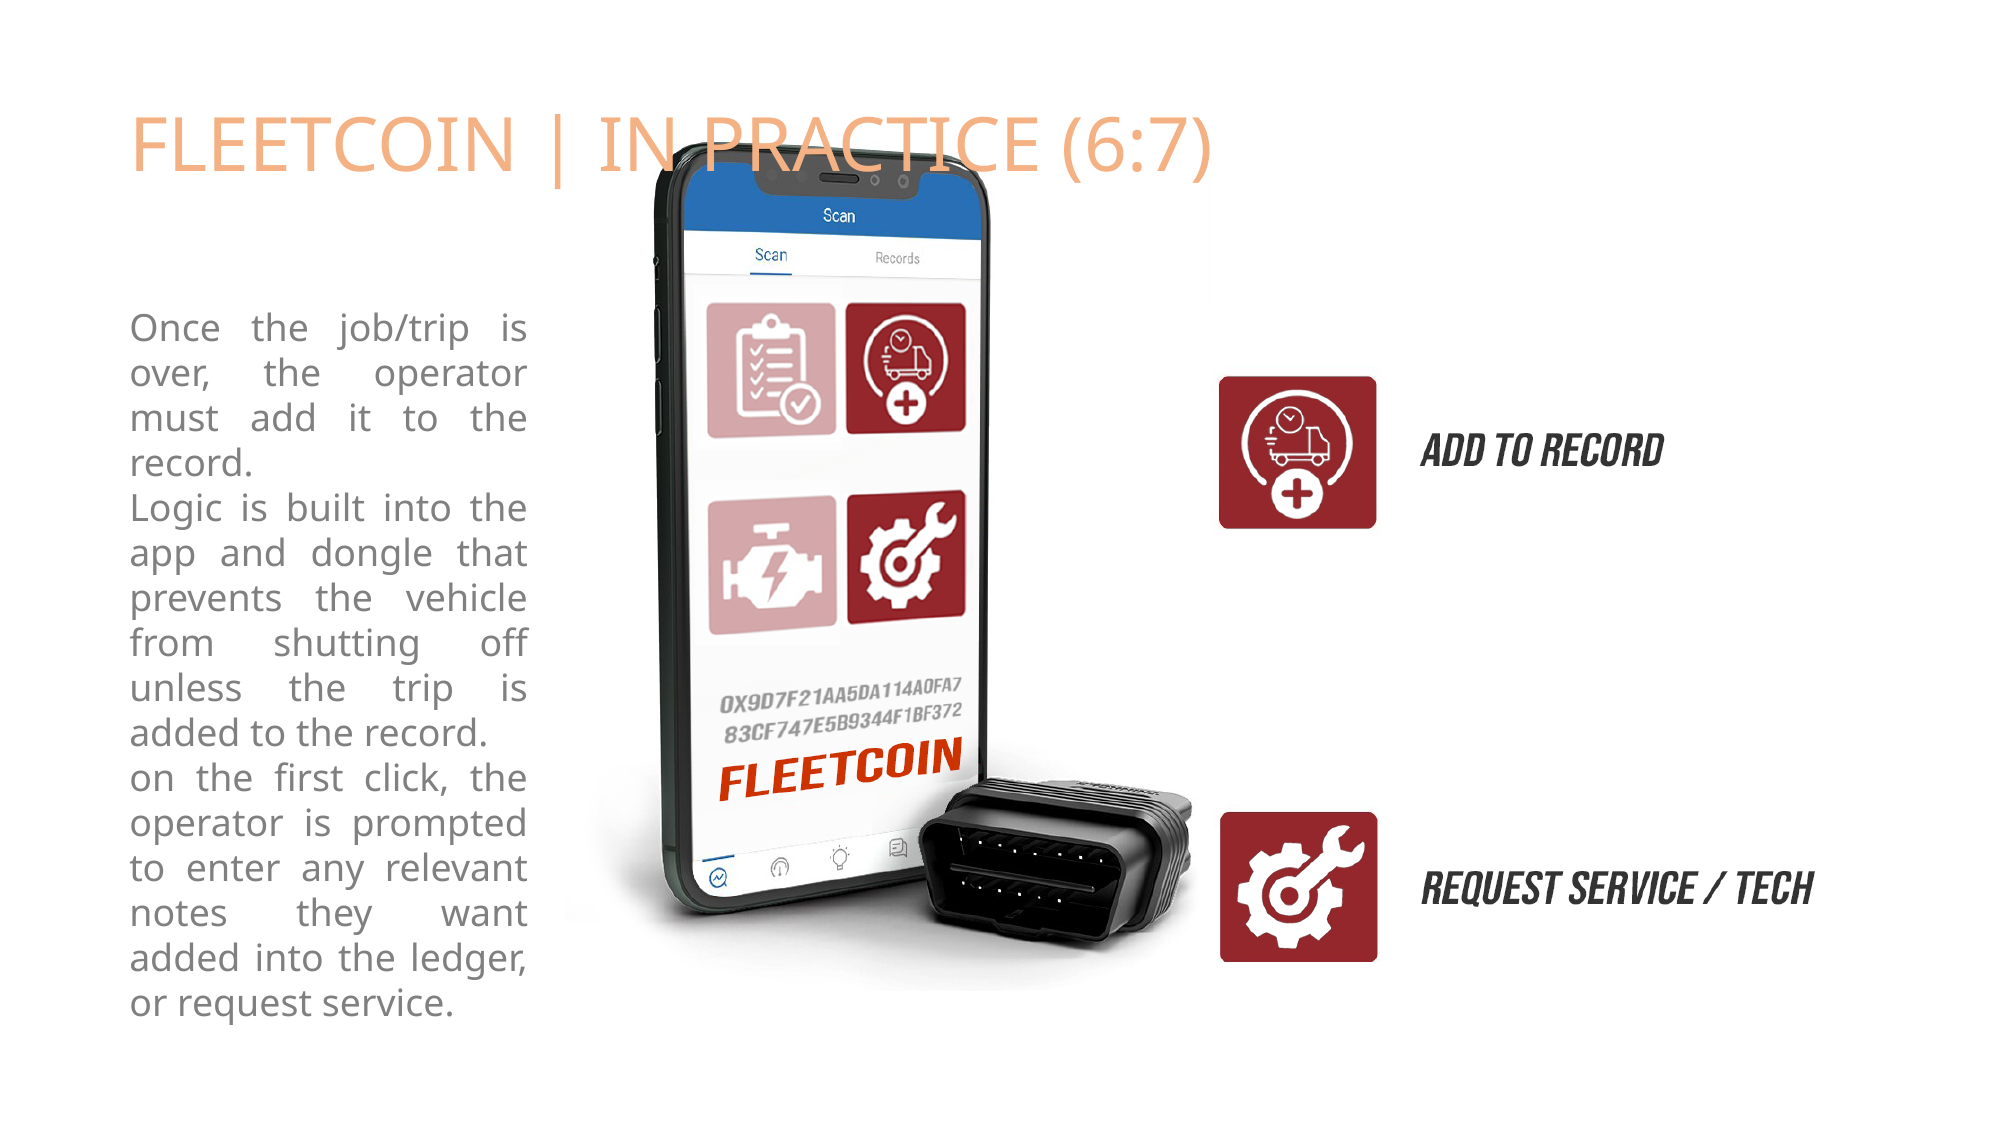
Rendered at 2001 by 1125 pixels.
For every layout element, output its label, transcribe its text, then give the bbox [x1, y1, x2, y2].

title FLEETCOIN | IN PRACTICE (6:7) [114, 101, 385, 196]
picture [385, 48, 2000, 1125]
subtitle Once the job/trip is over, the operator must add it to the record. Logic is built into the app and dongle that prevents the vehicle from shutting off unless the trip is added to the record. on the first click, the operator is prompted to enter any relevant notes they want added into the ledger, or request service. [114, 296, 385, 1024]
